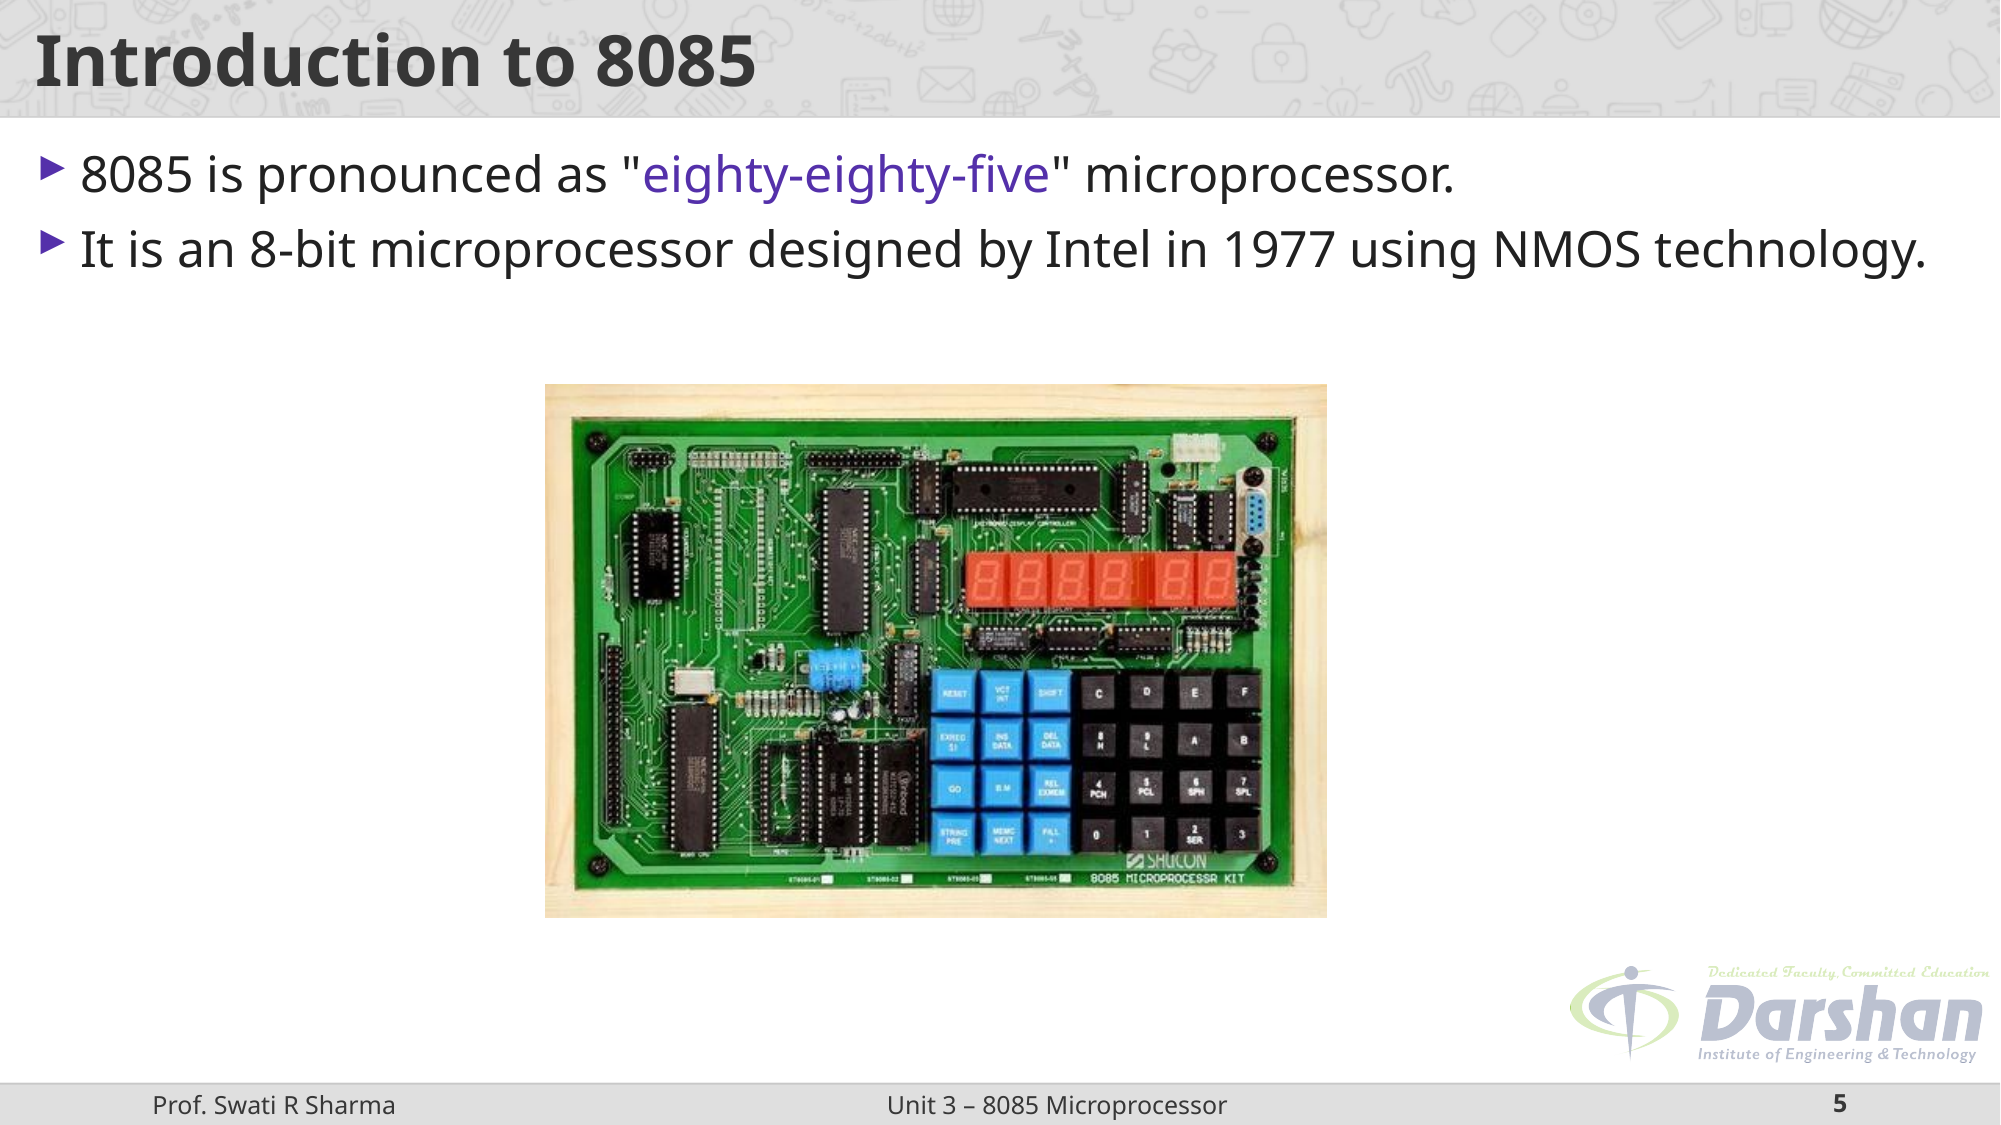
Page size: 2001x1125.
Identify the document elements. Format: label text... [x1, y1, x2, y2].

title Introduction to 8085 [0, 0, 2000, 117]
picture [545, 384, 1327, 918]
list 8085 is pronounced as "eighty-eighty-five" microprocessor. It is an 8-bit microprocessor designed by Intel in 1977 using NMOS technology. [21, 141, 1979, 1059]
table_cell 15 [1570, 966, 1990, 1063]
